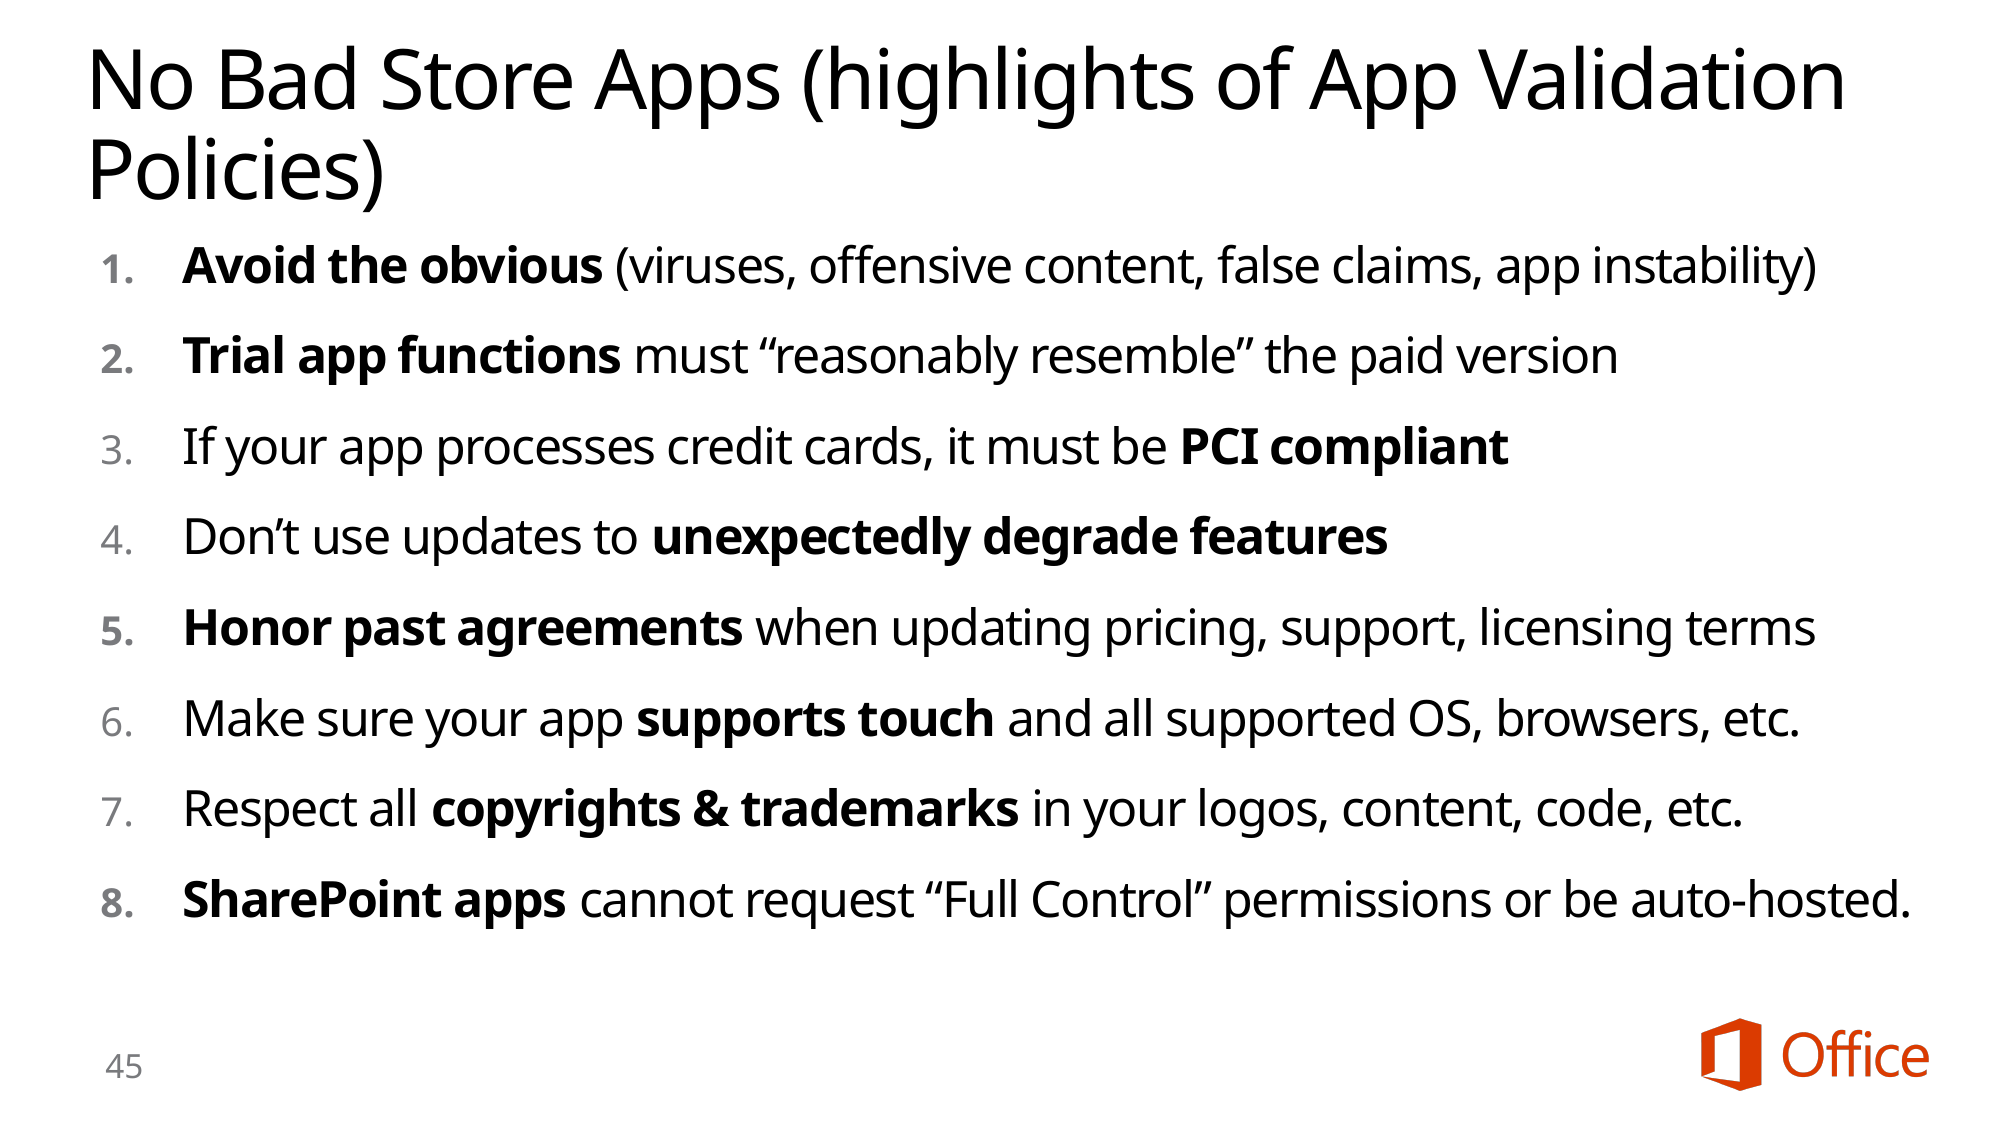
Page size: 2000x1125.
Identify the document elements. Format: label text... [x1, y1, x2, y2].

picture [1670, 987, 1960, 1122]
slide_number 45 [85, 1049, 178, 1086]
title No Bad Store Apps (highlights of App Validation Policies) [85, 37, 1961, 161]
list Avoid the obvious (viruses, offensive content, false claims, app instability) Trial app functions must “reasonably resemble” the paid version If your app processes credit cards, it must be PCI compliant Don’t use updates to unexpectedly degrade features Honor past agreements when updating pricing, support, licensing terms Make sure your app supports touch and all supported OS, browsers, etc. Respect all copyrights & trademarks in your logos, content, code, etc. SharePoint apps cannot request “Full Control” permissions or be auto-hosted. [100, 240, 2000, 981]
